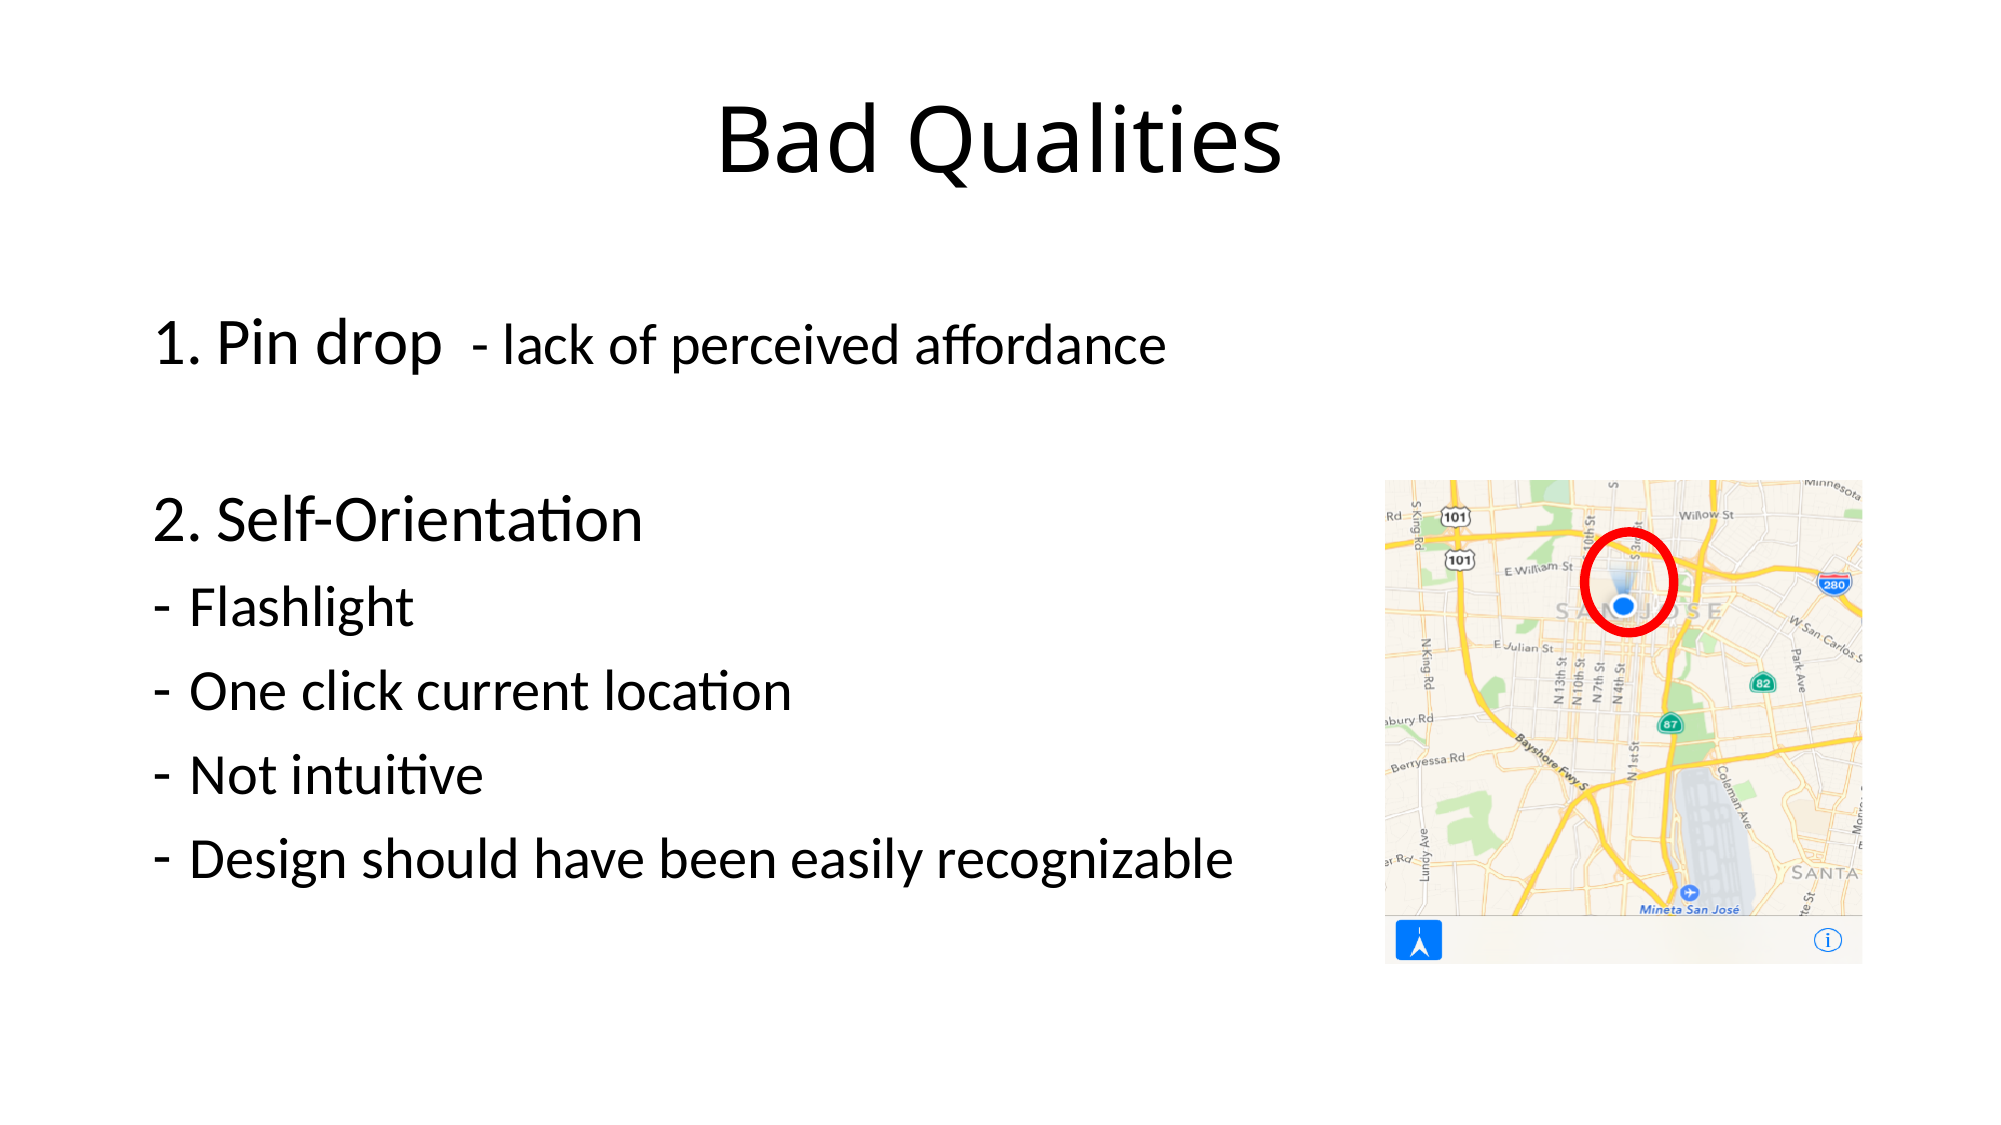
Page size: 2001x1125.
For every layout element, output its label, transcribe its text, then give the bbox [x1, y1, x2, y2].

picture [1385, 480, 1863, 964]
list 1. Pin drop - lack of perceived affordance 2. Self-Orientation Flashlight One click current location Not intuitive Design should have been easily recognizable [137, 299, 1863, 1014]
title Bad Qualities [137, 34, 1863, 252]
